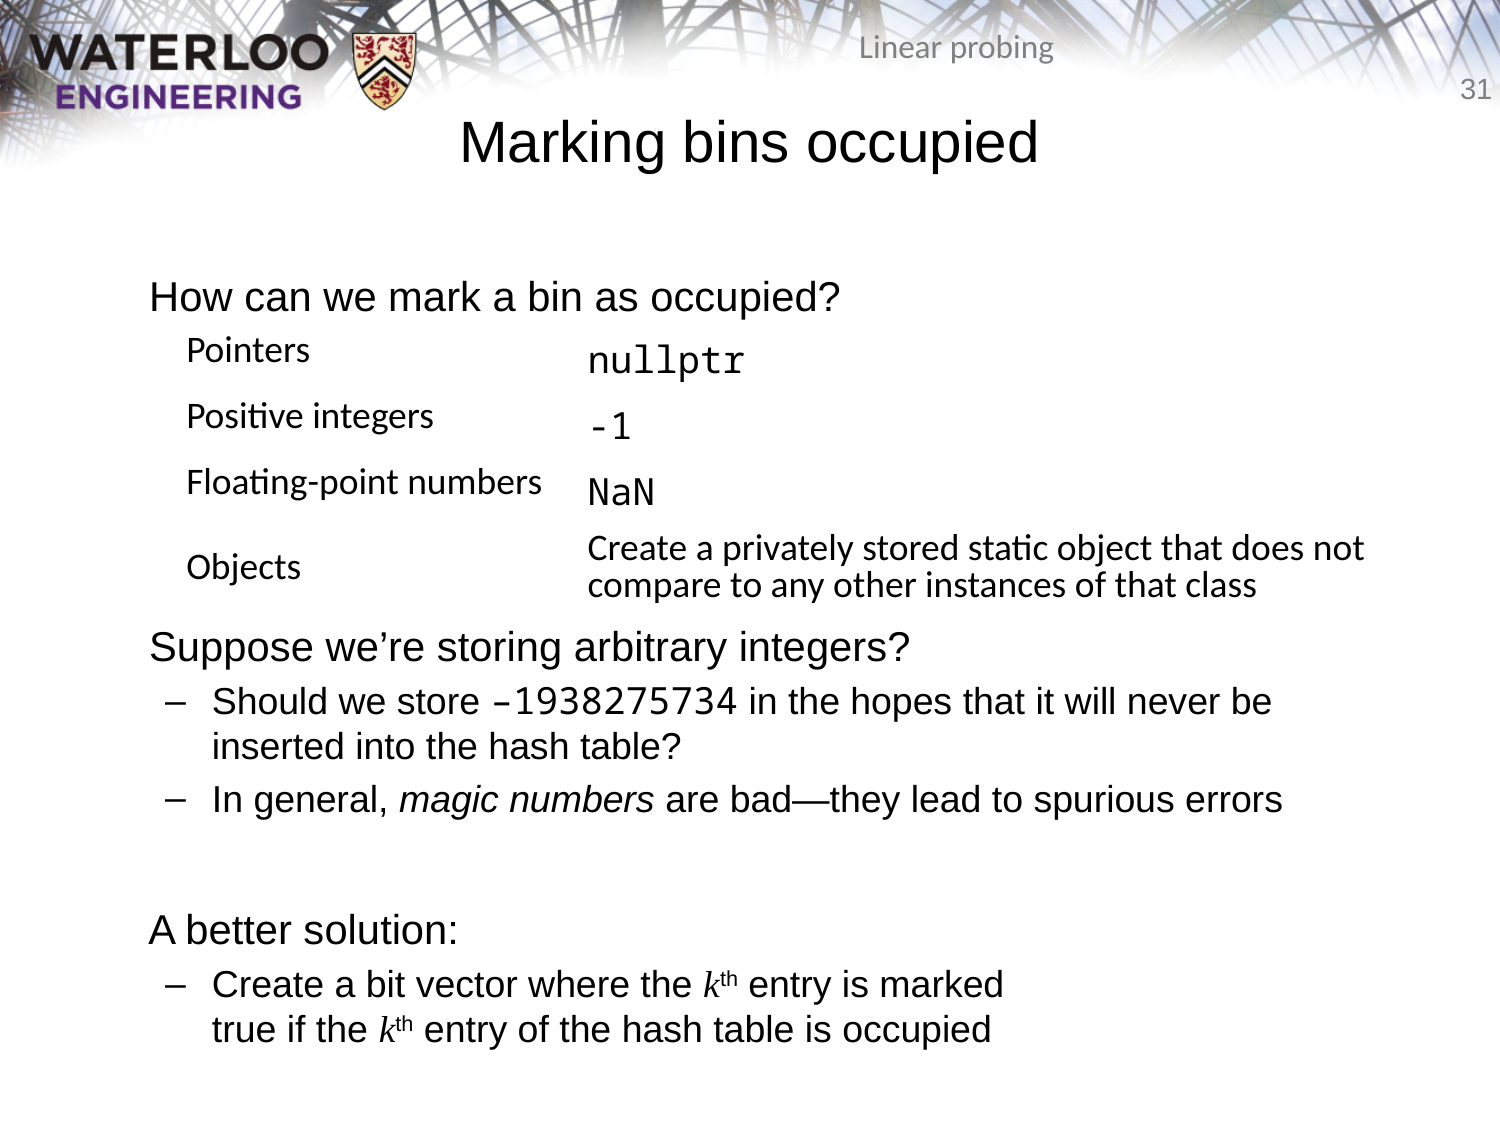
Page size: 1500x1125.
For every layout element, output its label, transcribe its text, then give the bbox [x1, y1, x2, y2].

table_cell Objects [171, 525, 573, 615]
table_cell Floating-point numbers [171, 458, 573, 525]
table_cell -1 [573, 392, 1423, 458]
table_cell NaN [573, 458, 1423, 525]
table_header nullptr [573, 326, 1423, 392]
table_cell Create a privately stored static object that does not compare to any other instances of that class [573, 525, 1423, 615]
table_cell Positive integers [171, 392, 573, 458]
list How can we mark a bin as occupied? Suppose we’re storing arbitrary integers? Should we store –1938275734 in the hopes that it will never be inserted into the hash table? In general, magic numbers are bad—they lead to spurious errors A better solution: Create a bit vector where the kth entry is marked true if the kth entry of the hash table is occupied [74, 262, 1426, 1006]
title Marking bins occupied [74, 44, 1426, 233]
picture [0, 0, 1500, 1125]
table_header Pointers [171, 326, 573, 392]
